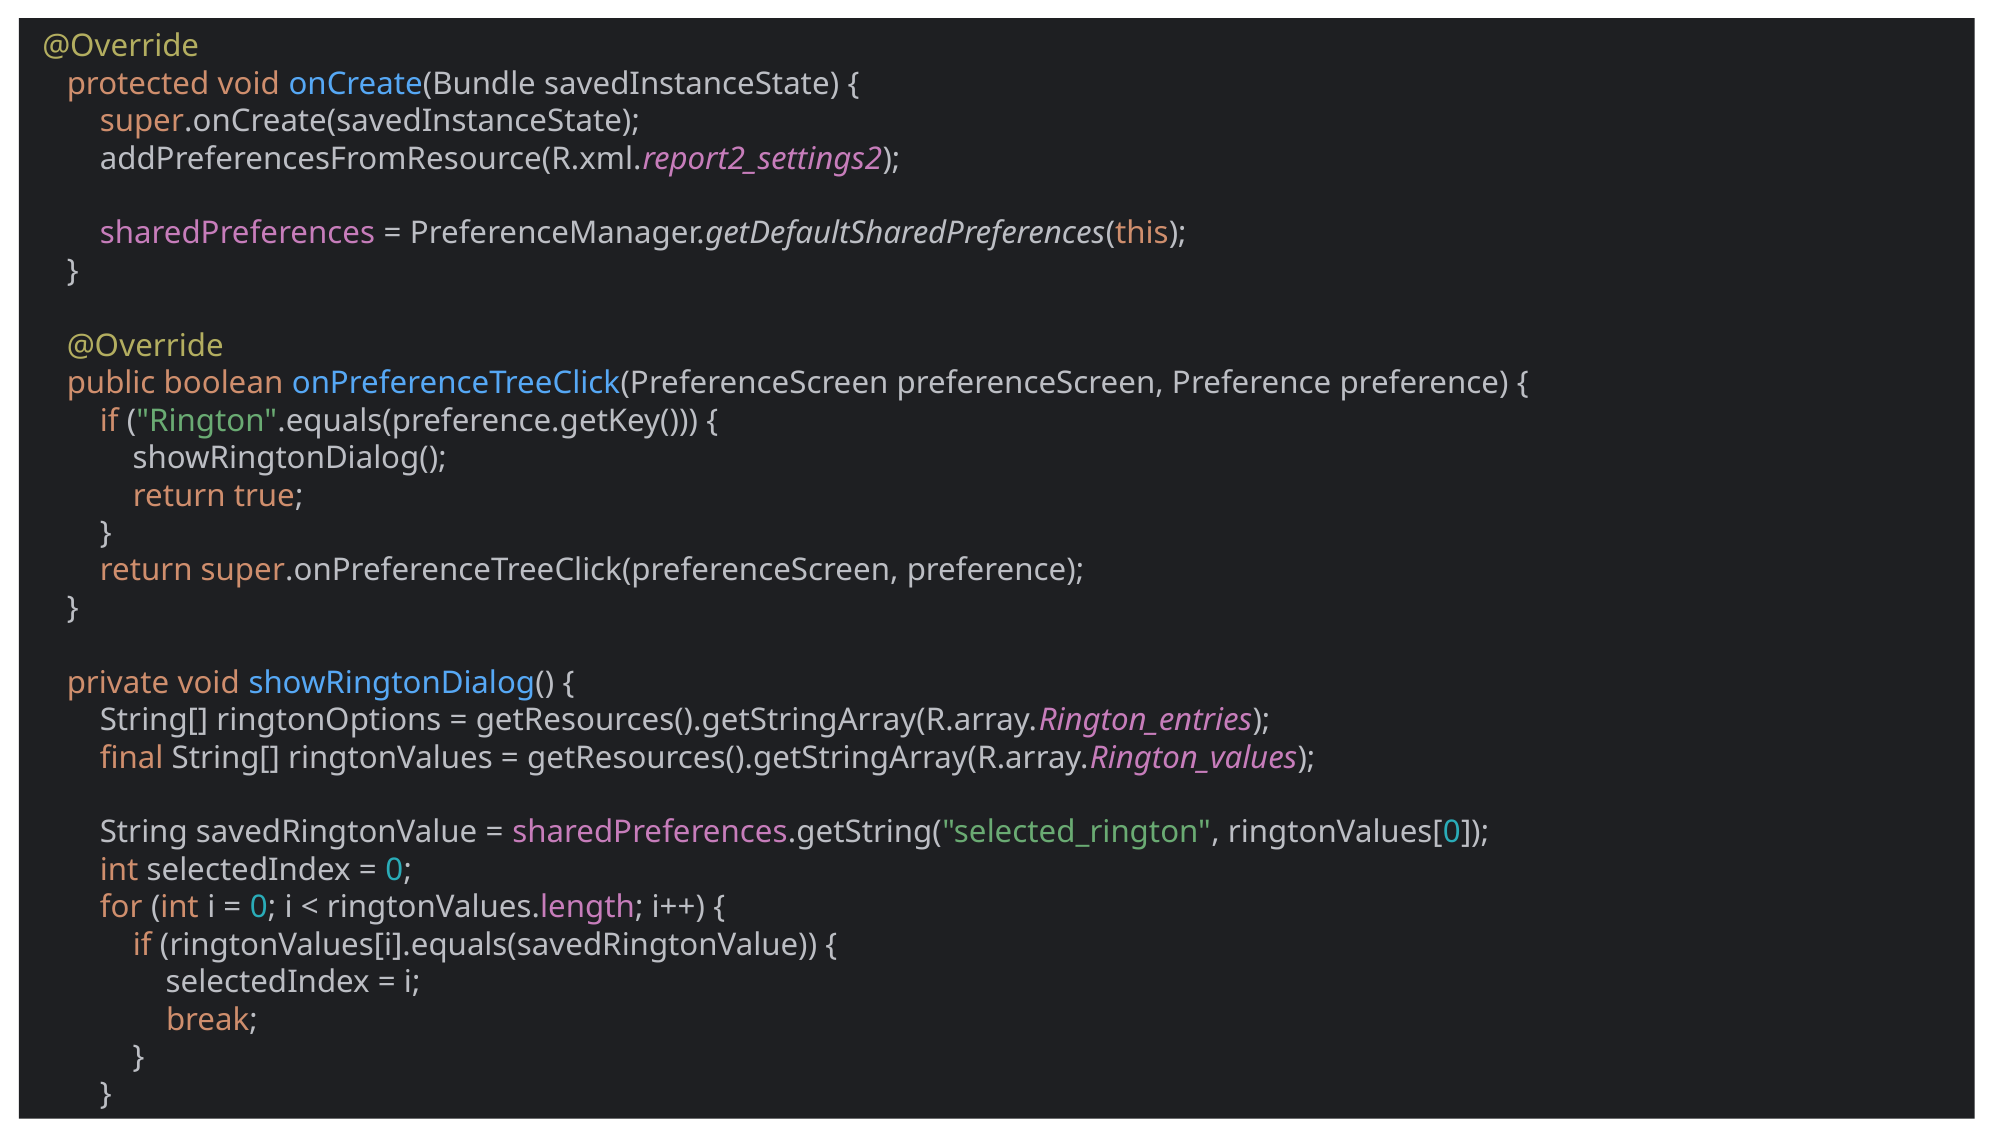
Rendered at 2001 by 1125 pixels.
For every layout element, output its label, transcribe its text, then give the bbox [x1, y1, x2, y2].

text_box @Override protected void onCreate(Bundle savedInstanceState) { super.onCreate(savedInstanceState); addPreferencesFromResource(R.xml.report2_settings2); sharedPreferences = PreferenceManager.getDefaultSharedPreferences(this); } @Override public boolean onPreferenceTreeClick(PreferenceScreen preferenceScreen, Preference preference) { if ("Rington".equals(preference.getKey())) { showRingtonDialog(); return true; } return super.onPreferenceTreeClick(preferenceScreen, preference); } private void showRingtonDialog() { String[] ringtonOptions = getResources().getStringArray(R.array.Rington_entries); final String[] ringtonValues = getResources().getStringArray(R.array.Rington_values); String savedRingtonValue = sharedPreferences.getString("selected_rington", ringtonValues[0]); int selectedIndex = 0; for (int i = 0; i < ringtonValues.length; i++) { if (ringtonValues[i].equals(savedRingtonValue)) { selectedIndex = i; break; } } [18, 18, 1975, 1119]
